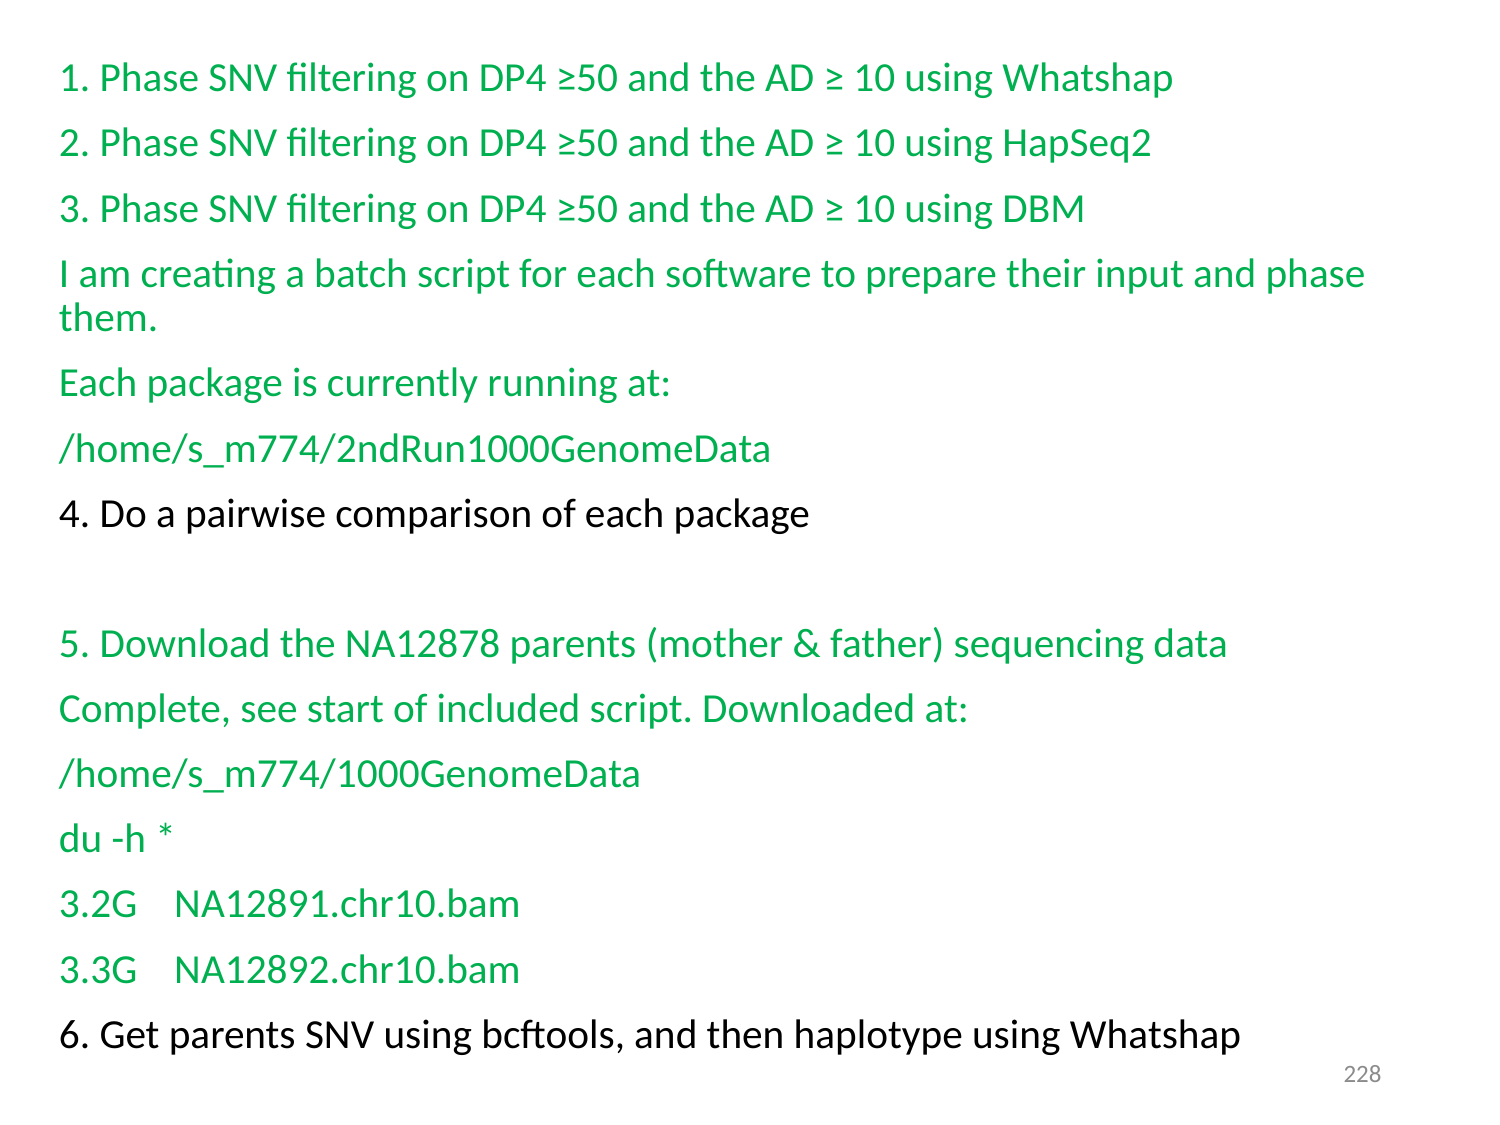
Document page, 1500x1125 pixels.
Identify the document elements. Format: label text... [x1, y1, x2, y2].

list 1. Phase SNV filtering on DP4 ≥50 and the AD ≥ 10 using Whatshap 2. Phase SNV filtering on DP4 ≥50 and the AD ≥ 10 using HapSeq2 3. Phase SNV filtering on DP4 ≥50 and the AD ≥ 10 using DBM I am creating a batch script for each software to prepare their input and phase them. Each package is currently running at: /home/s_m774/2ndRun1000GenomeData 4. Do a pairwise comparison of each package 5. Download the NA12878 parents (mother & father) sequencing data Complete, see start of included script. Downloaded at: /home/s_m774/1000GenomeData du -h * 3.2G NA12891.chr10.bam 3.3G NA12892.chr10.bam 6. Get parents SNV using bcftools, and then haplotype using Whatshap [43, 48, 1453, 1074]
slide_number 228 [1059, 1042, 1397, 1103]
